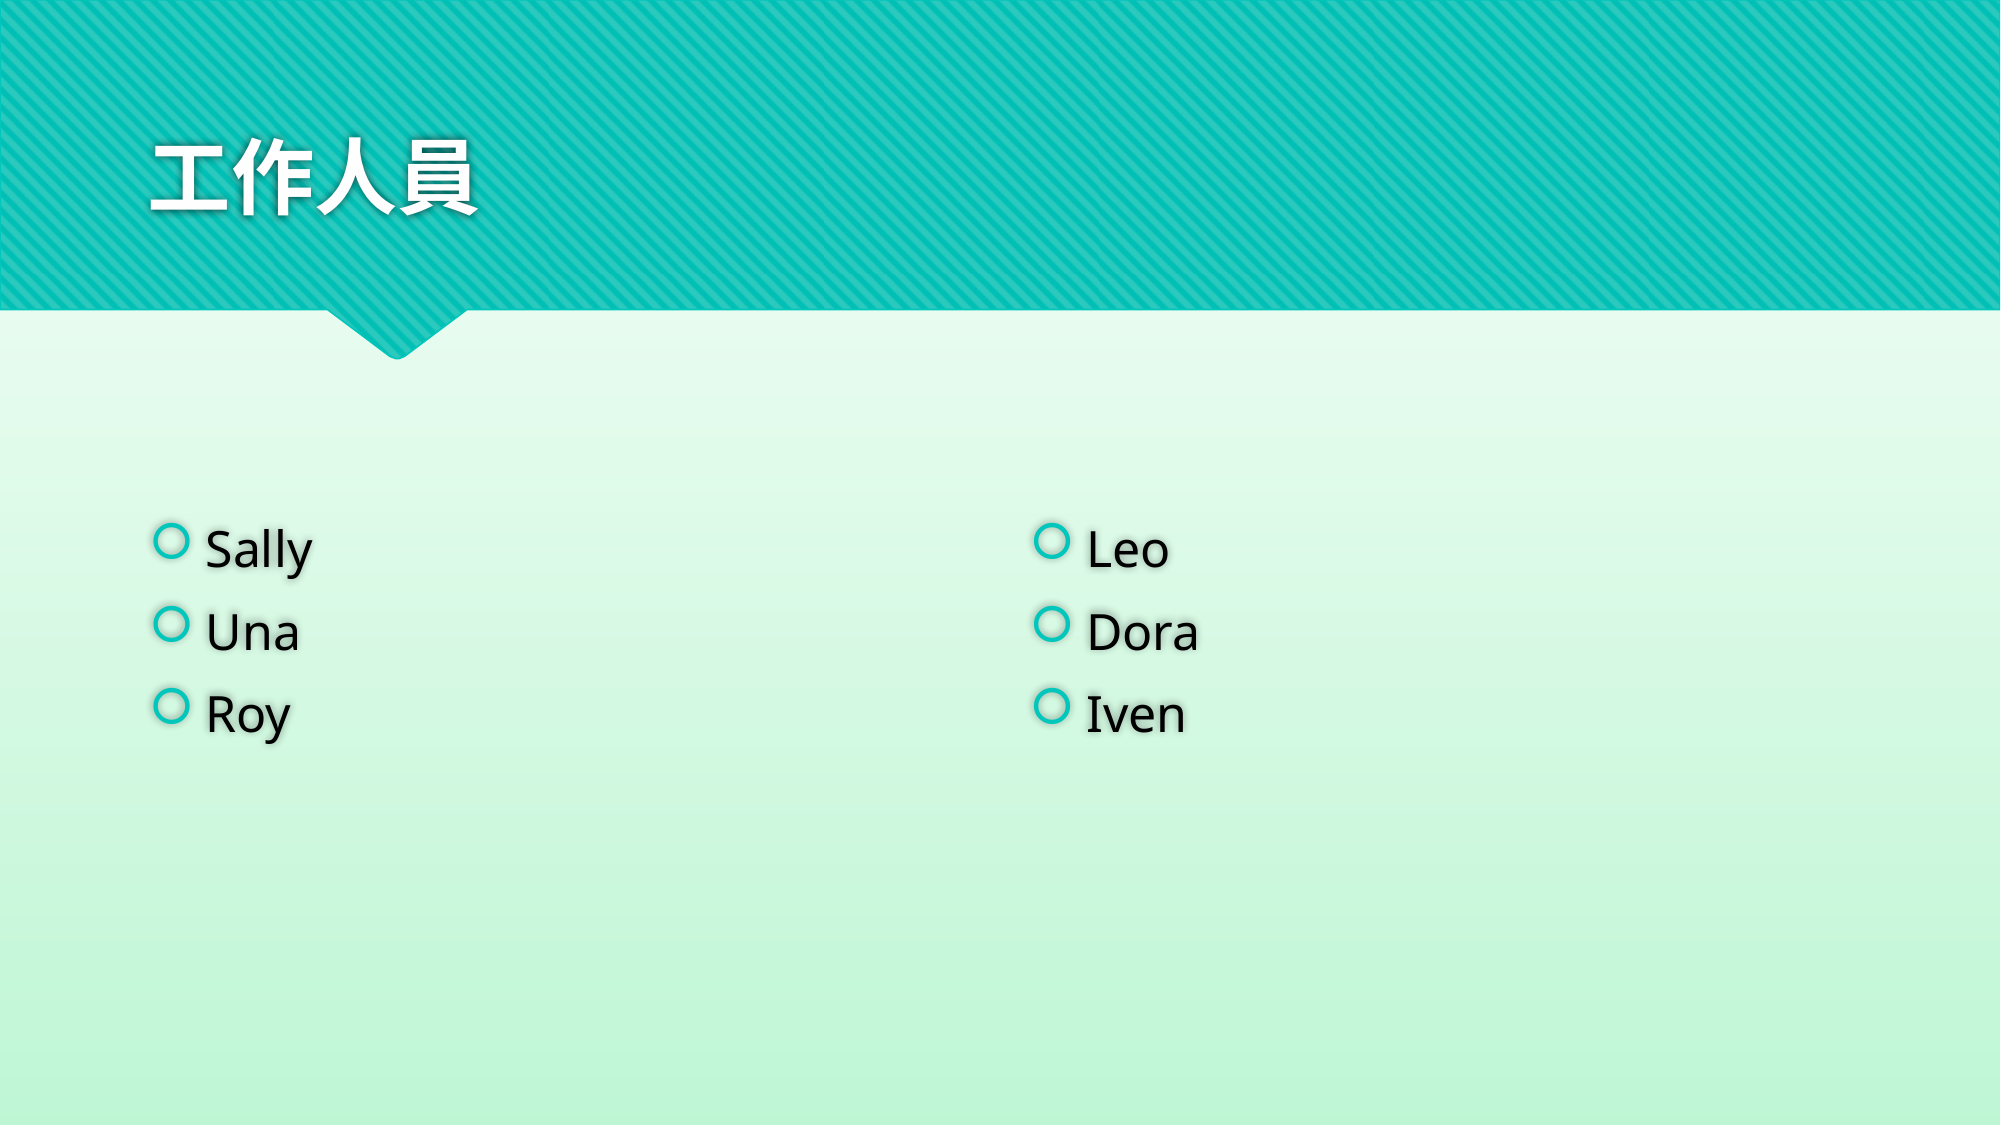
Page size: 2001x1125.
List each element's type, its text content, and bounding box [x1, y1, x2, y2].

title 工作人員 [132, 73, 1868, 233]
list Sally Una Roy [134, 364, 985, 962]
text_box [128, 372, 964, 1063]
text_box [1091, 372, 1872, 1063]
list Leo Dora Iven [1014, 364, 1868, 962]
